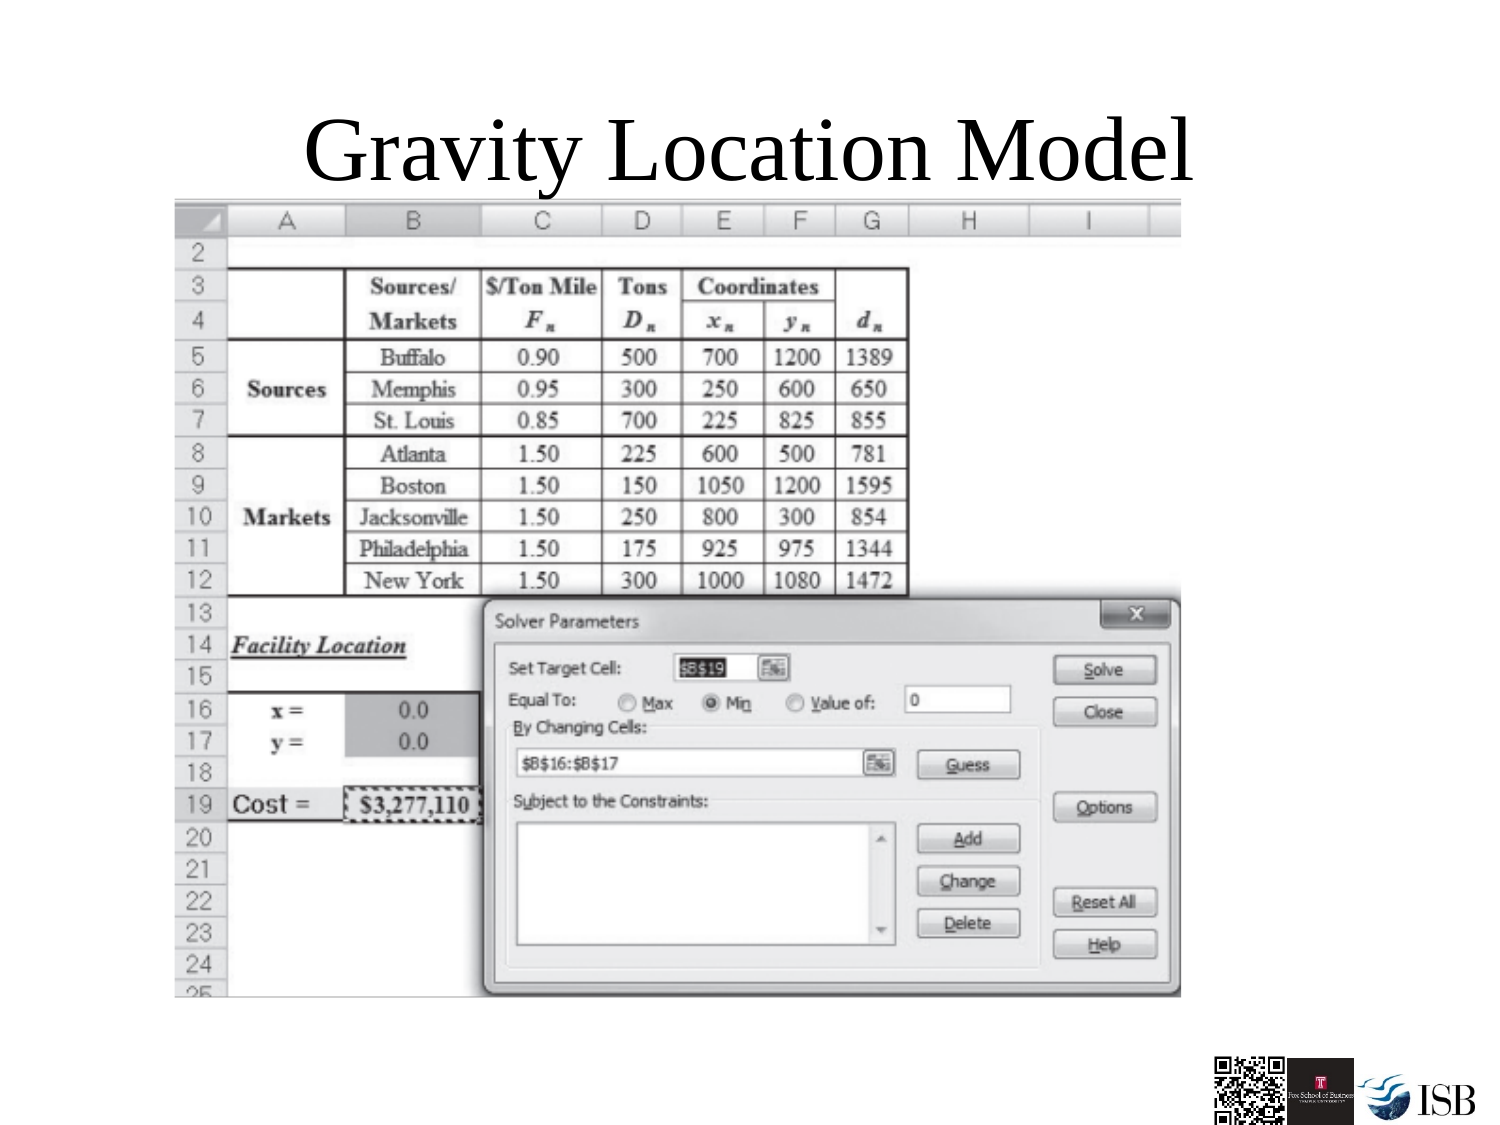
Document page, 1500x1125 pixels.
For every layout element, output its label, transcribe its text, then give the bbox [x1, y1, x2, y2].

picture [174, 194, 1182, 1001]
title Gravity Location Model [112, 50, 1388, 238]
picture [1212, 1055, 1475, 1125]
